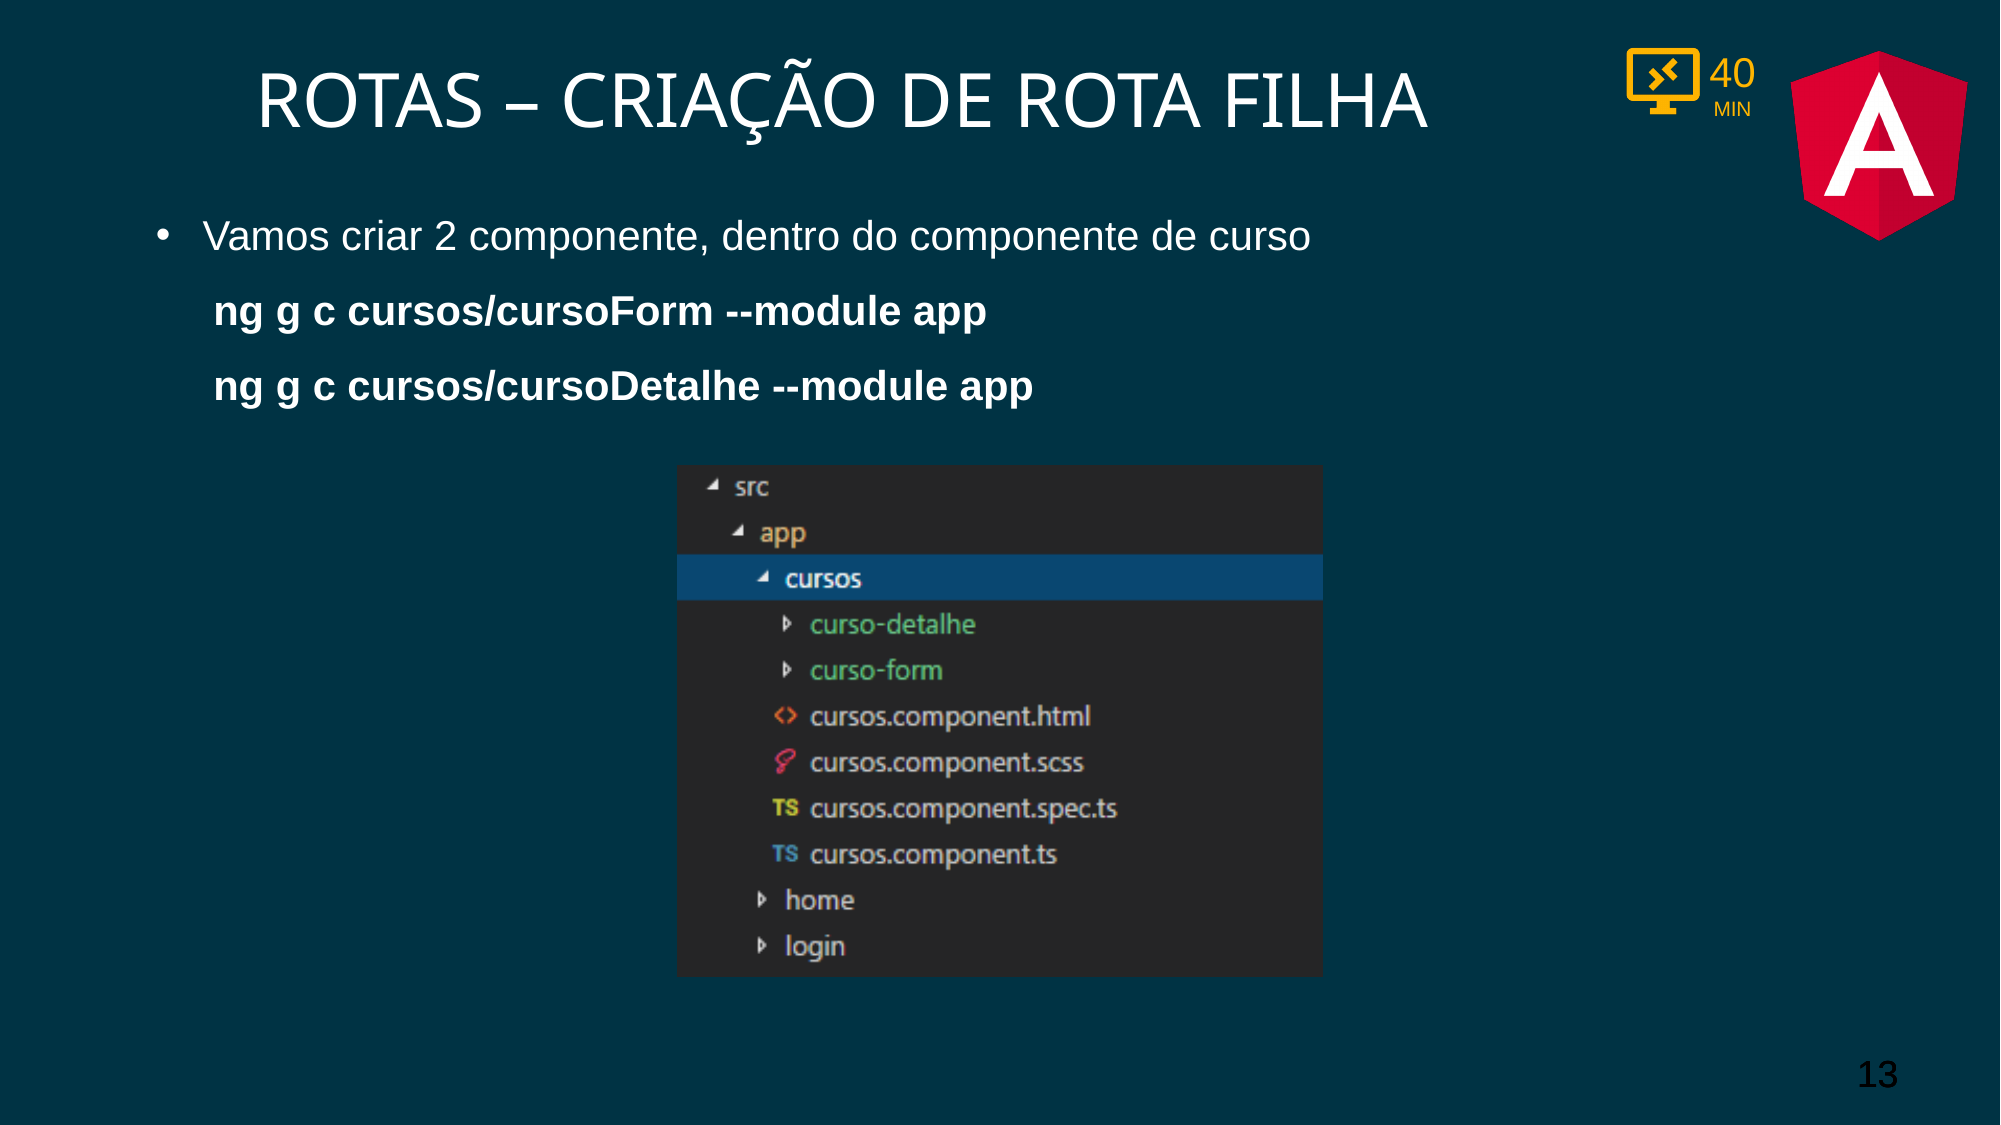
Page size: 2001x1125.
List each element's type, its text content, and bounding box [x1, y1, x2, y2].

picture [1627, 48, 1699, 114]
picture [1791, 52, 1967, 240]
text_box Vamos criar 2 componente, dentro do componente de curso ng g c cursos/cursoForm --module app ng g c cursos/cursoDetalhe --module app [141, 176, 1783, 417]
picture [678, 466, 1322, 976]
text_box 40 MIN [1694, 38, 1755, 128]
text_box Rotas – criação de rota filha [0, 62, 1685, 200]
text_box 13 [1842, 1042, 1924, 1103]
